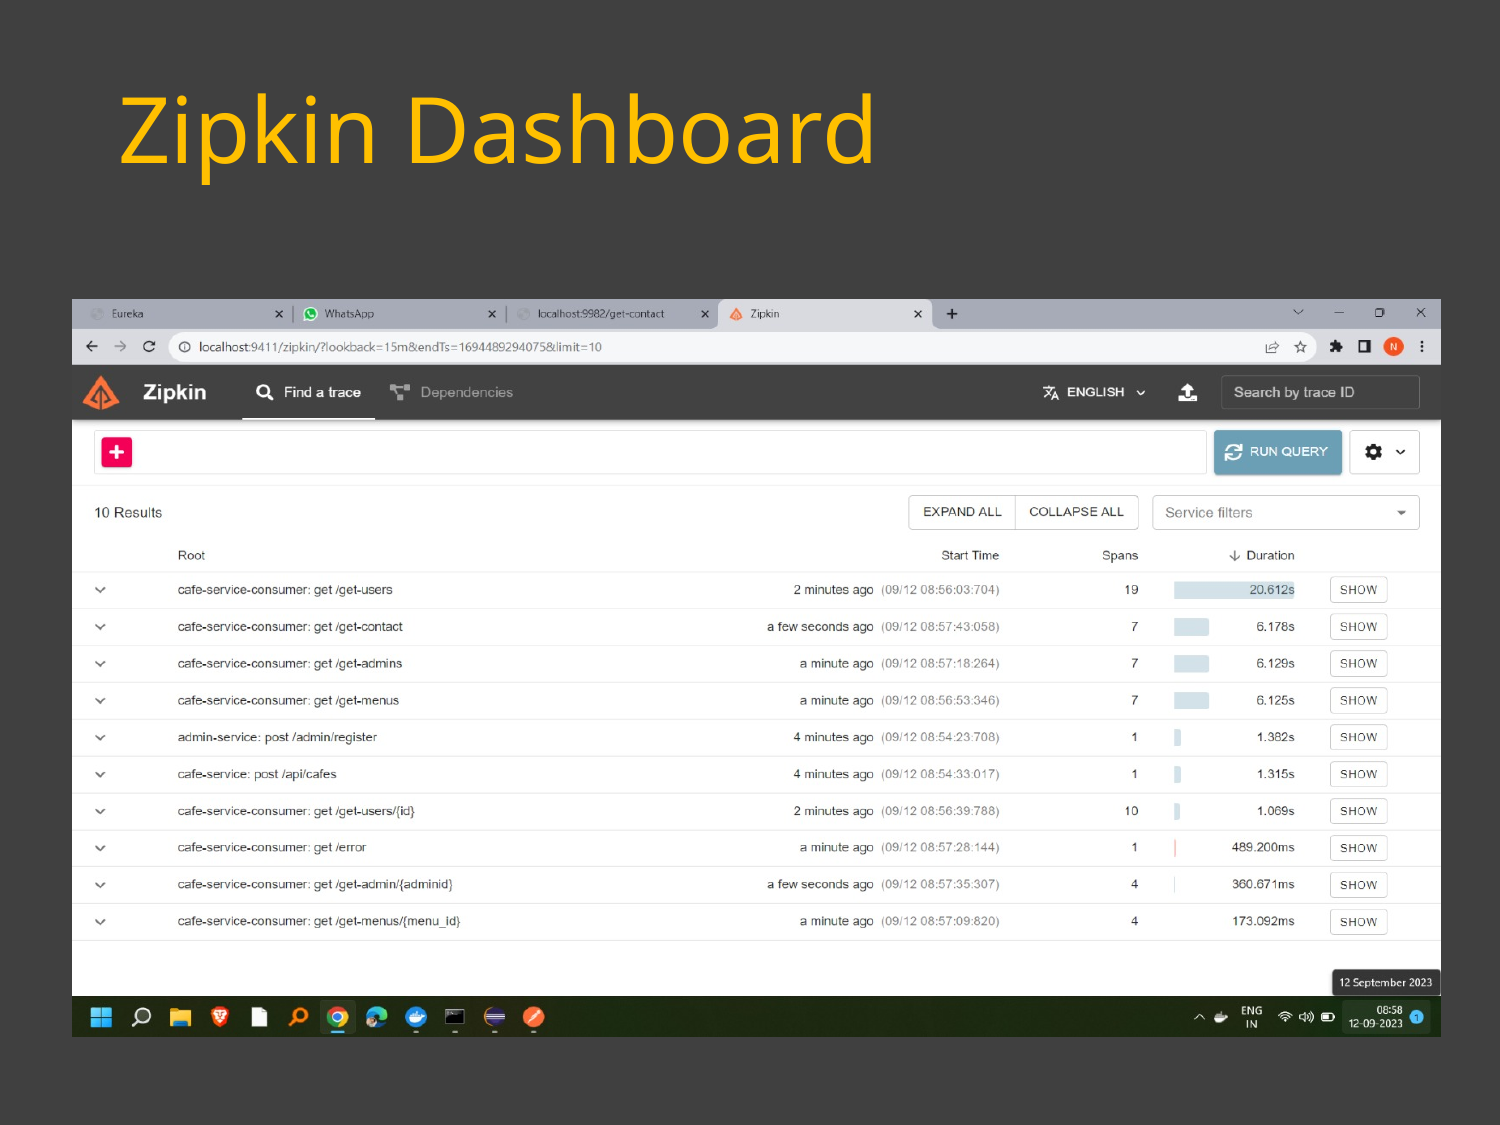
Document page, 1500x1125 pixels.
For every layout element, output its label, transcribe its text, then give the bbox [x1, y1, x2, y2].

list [72, 299, 1441, 1037]
title Zipkin Dashboard [103, 59, 1397, 209]
